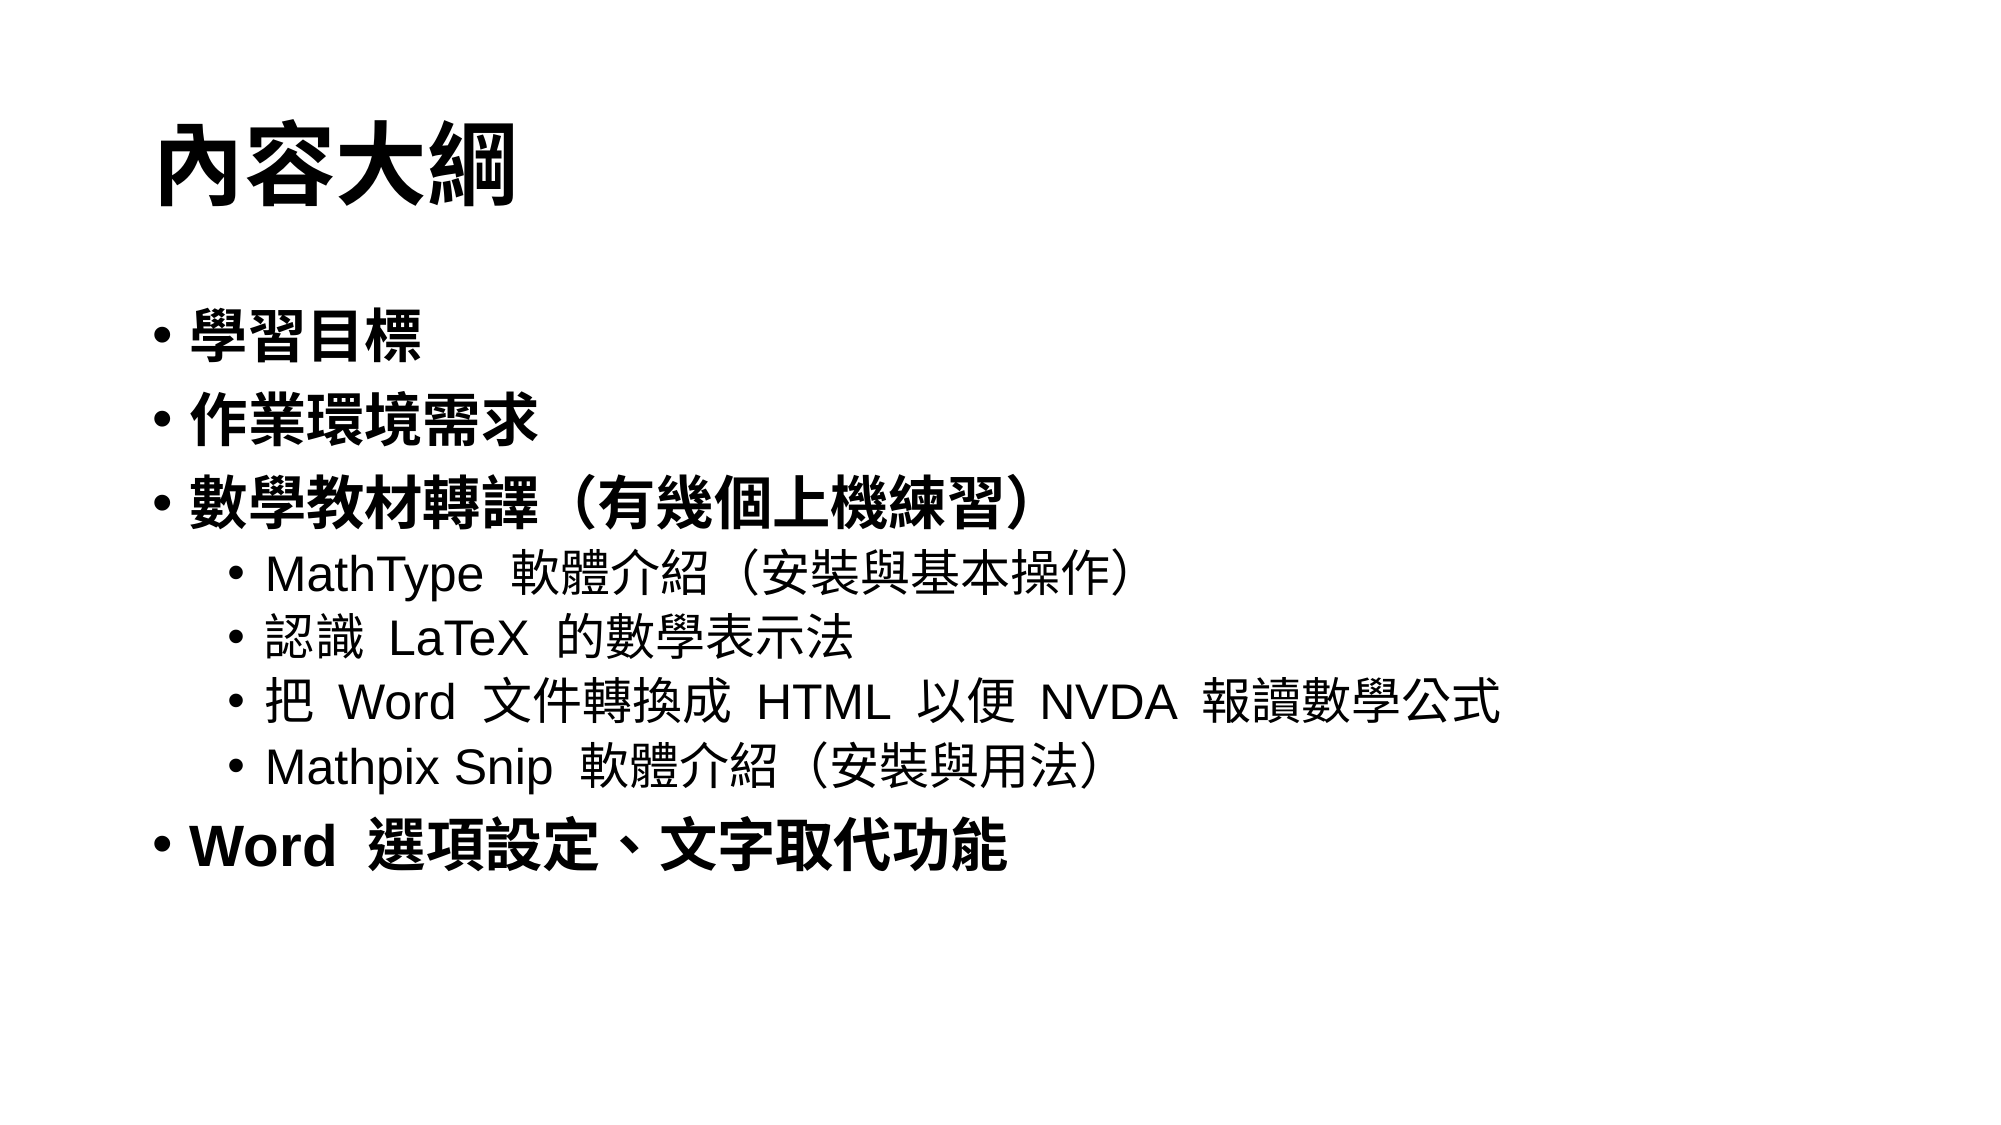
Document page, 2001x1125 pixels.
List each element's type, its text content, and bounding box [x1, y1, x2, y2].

title 內容大綱 [137, 59, 1863, 278]
list 學習目標 作業環境需求 數學教材轉譯（有幾個上機練習） MathType 軟體介紹（安裝與基本操作） 認識 LaTeX 的數學表示法 把 Word 文件轉換成 HTML 以便 NVDA 報讀數學公式 Mathpix Snip 軟體介紹（安裝與用法） Word 選項設定、文字取代功能 [137, 299, 1863, 1014]
